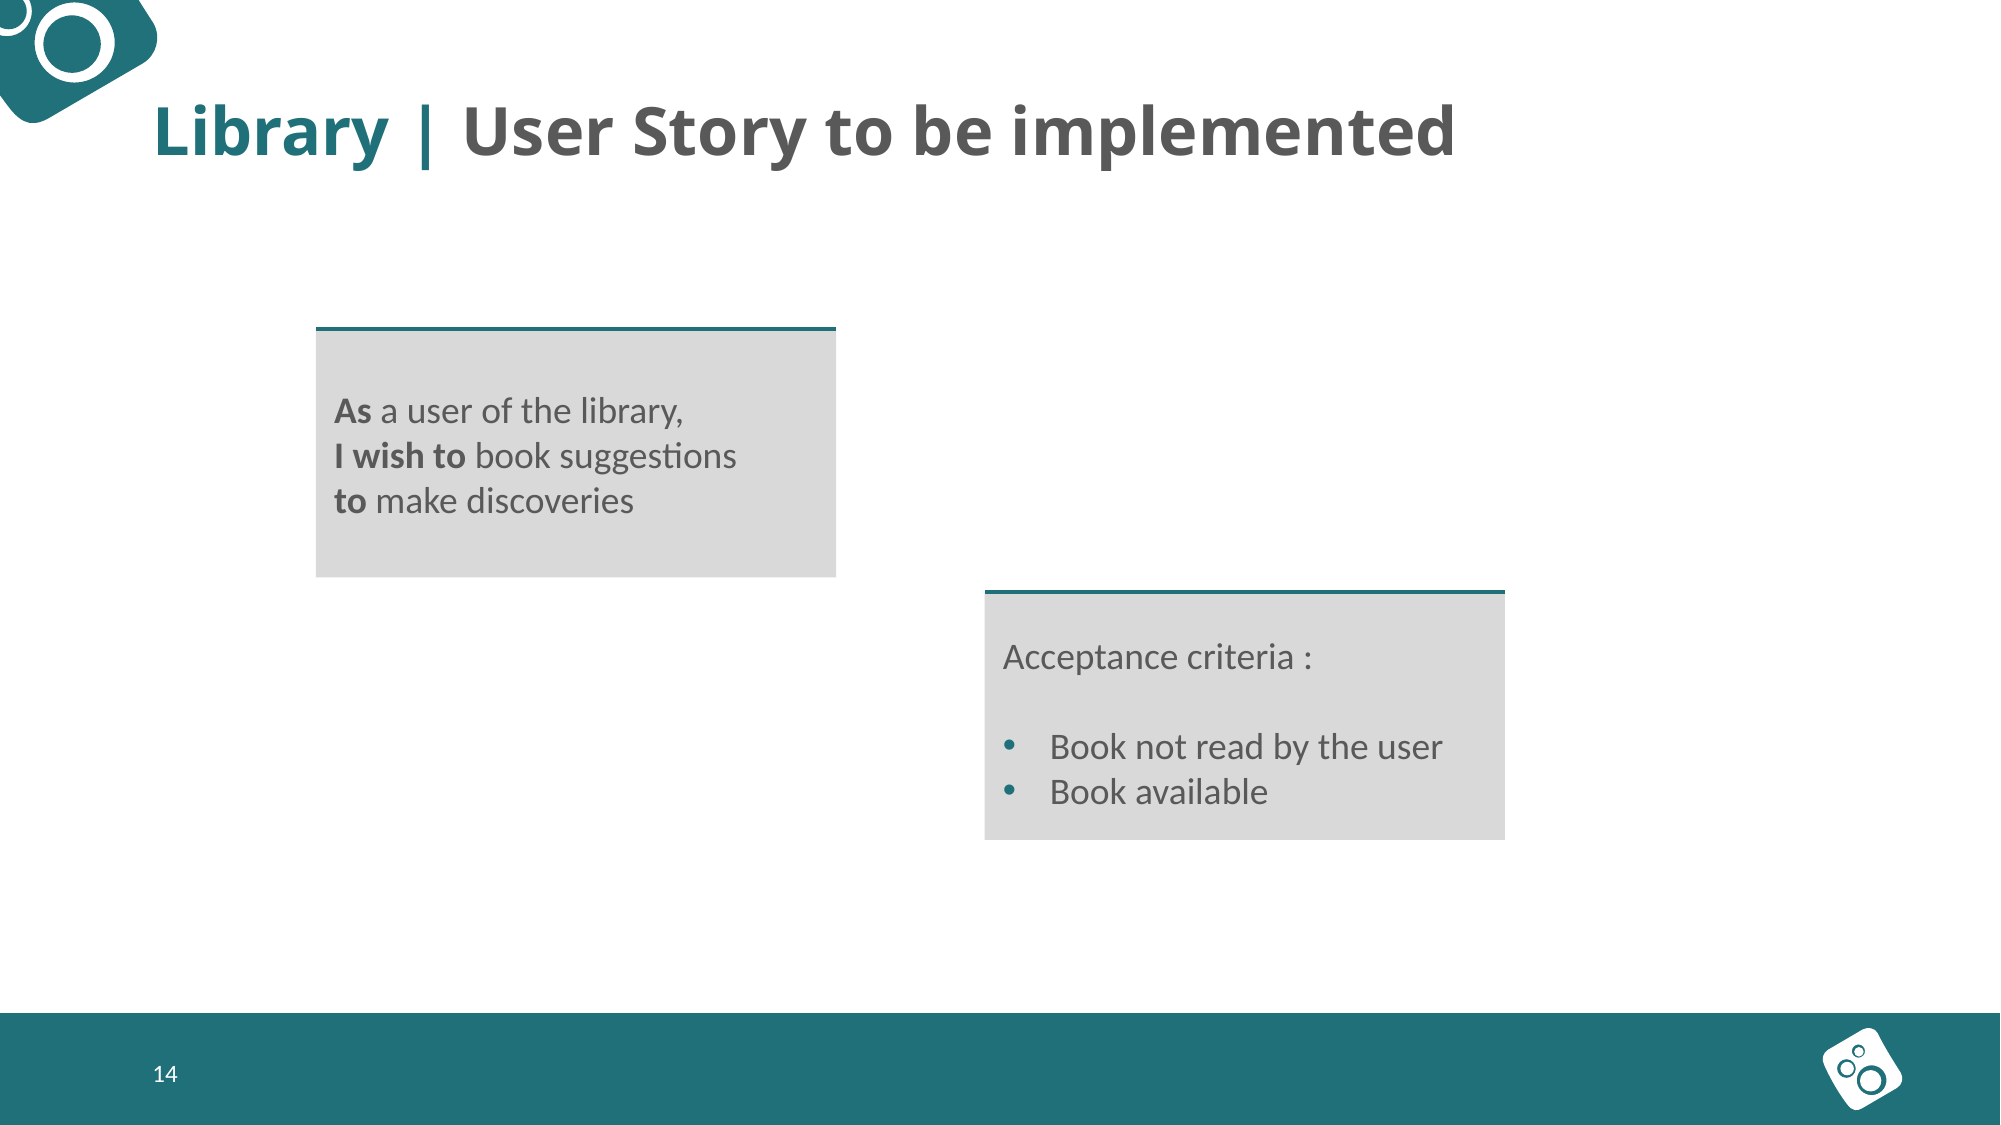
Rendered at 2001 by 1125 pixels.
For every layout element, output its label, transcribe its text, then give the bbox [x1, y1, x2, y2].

title Library | User Story to be implemented [137, 59, 1863, 208]
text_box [984, 591, 1505, 840]
slide_number 14 [137, 1042, 343, 1103]
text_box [315, 329, 837, 578]
